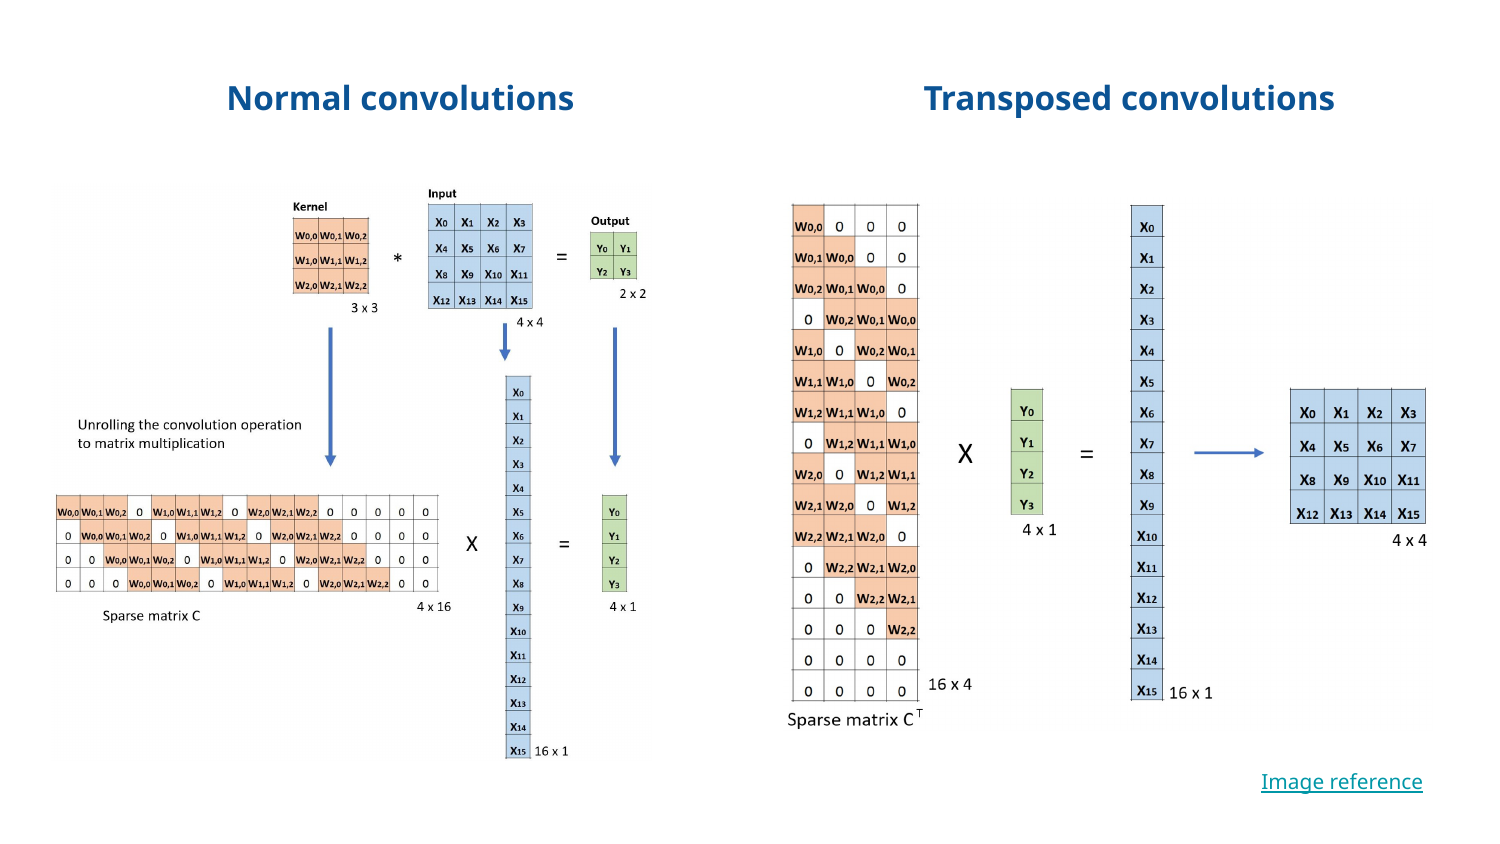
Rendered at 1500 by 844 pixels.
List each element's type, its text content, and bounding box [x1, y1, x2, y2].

text_box Image reference [1239, 754, 1446, 811]
title Transposed convolutions [818, 62, 1441, 136]
picture [783, 196, 1433, 731]
title Normal convolutions [89, 62, 712, 136]
picture [50, 183, 652, 762]
